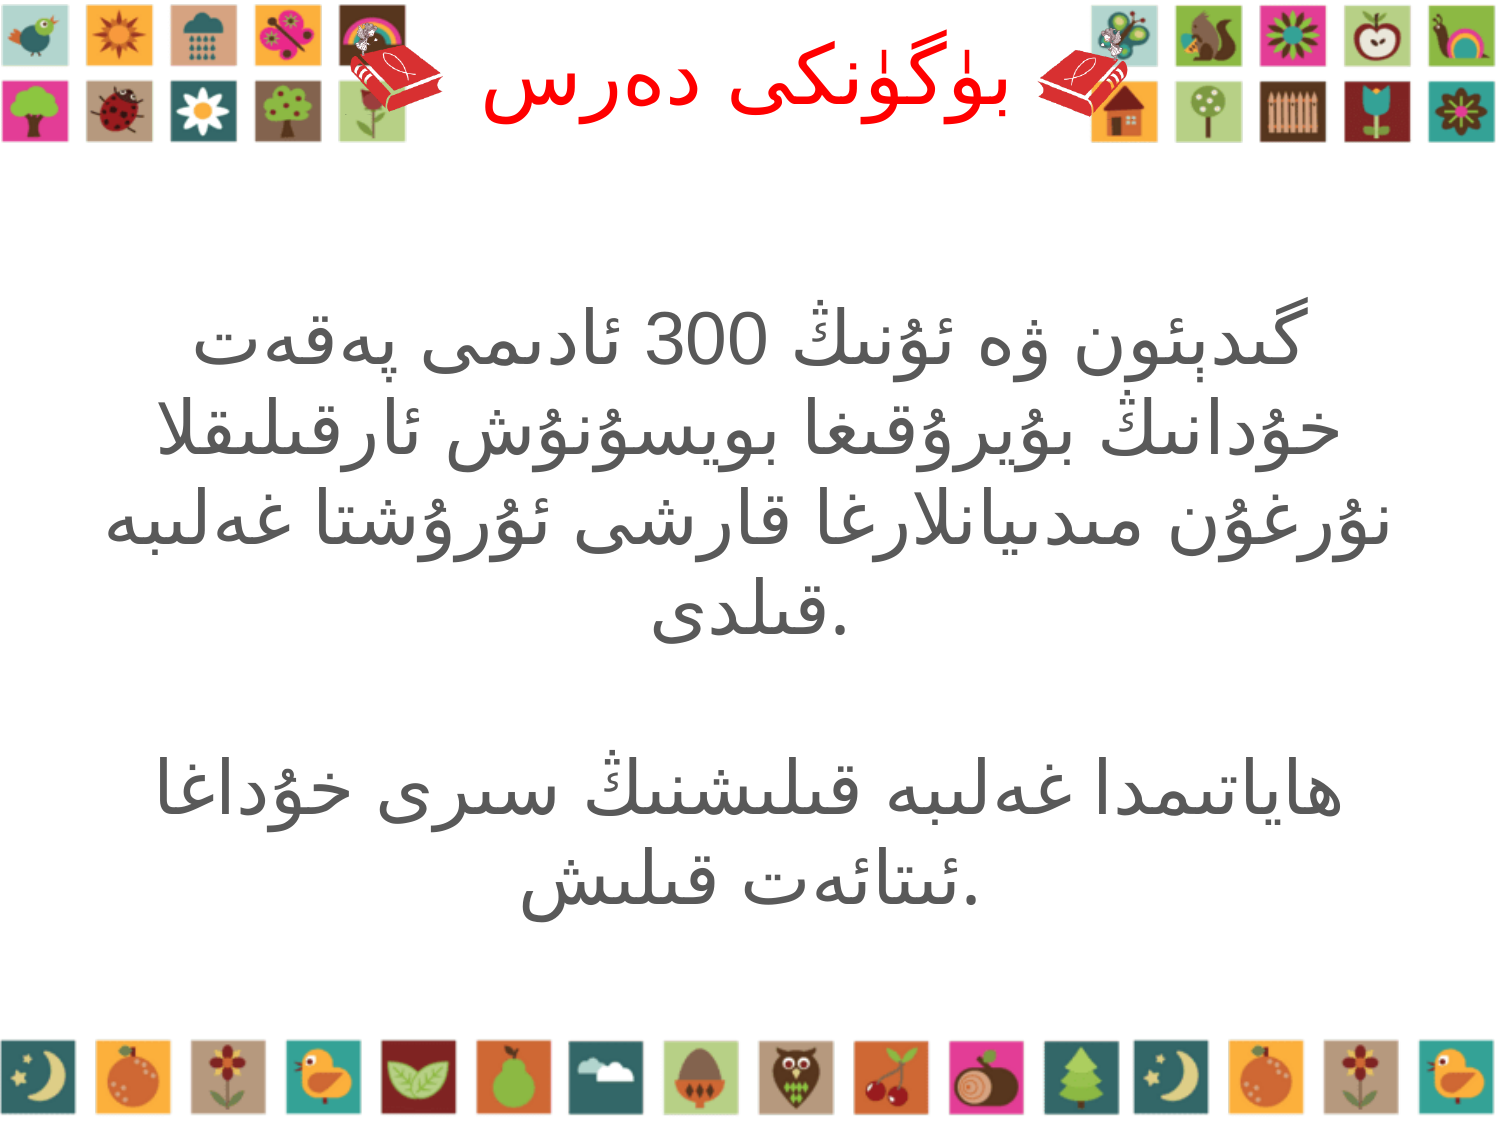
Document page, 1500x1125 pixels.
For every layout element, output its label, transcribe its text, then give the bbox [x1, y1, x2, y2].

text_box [0, 1028, 1500, 1118]
picture [1005, 3, 1500, 150]
picture [0, 3, 475, 150]
text_box بۈگۈنكى دەرس [425, 13, 1077, 129]
text_box گىدېئون ۋە ئۇنىڭ 300 ئادىمى پەقەت خۇدانىڭ بۇيرۇقىغا بويسۇنۇش ئارقىلىقلا نۇرغۇن مىدىيانلارغا قارشى ئۇرۇشتا غەلىبە قىلدى. ھاياتىمدا غەلىبە قىلىشنىڭ سىرى خۇداغا ئىتائەت قىلىش. [76, 282, 1424, 927]
